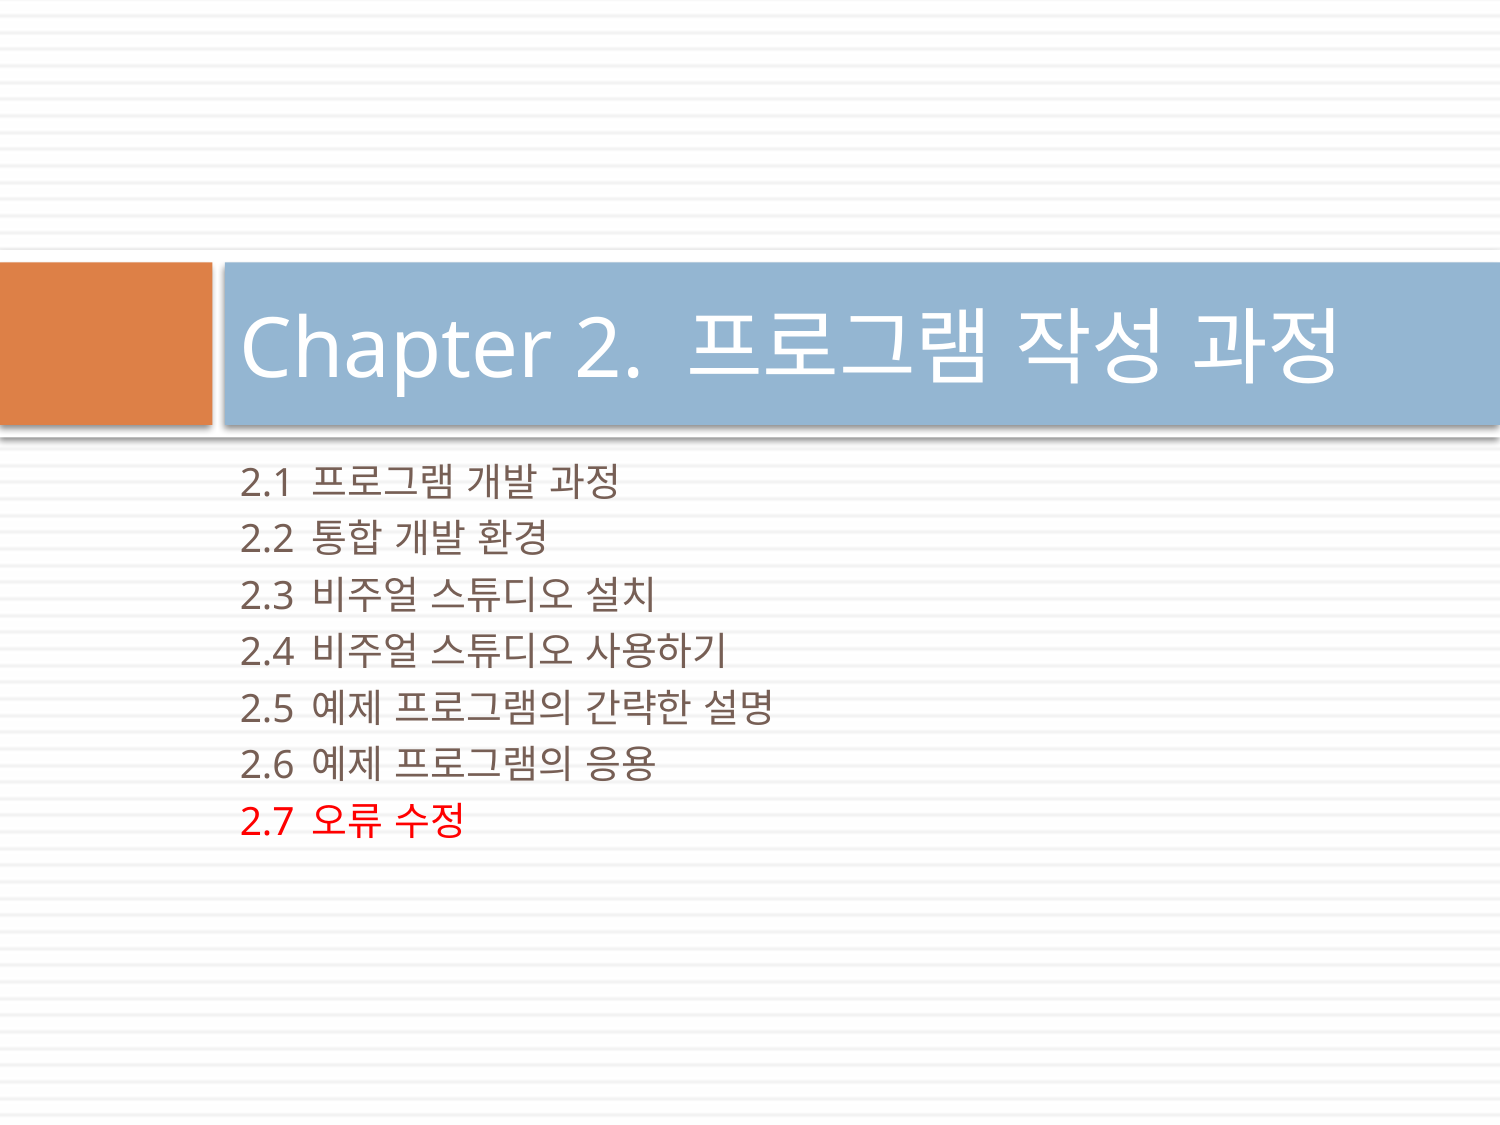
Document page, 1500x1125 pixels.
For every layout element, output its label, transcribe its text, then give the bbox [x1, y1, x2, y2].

title Chapter 2. 프로그램 작성 과정 [225, 262, 1475, 425]
list 2.1 프로그램 개발 과정 2.2 통합 개발 환경 2.3 비주얼 스튜디오 설치 2.4 비주얼 스튜디오 사용하기 2.5 예제 프로그램의 간략한 설명 2.6 예제 프로그램의 응용 2.7 오류 수정 [225, 450, 1277, 852]
